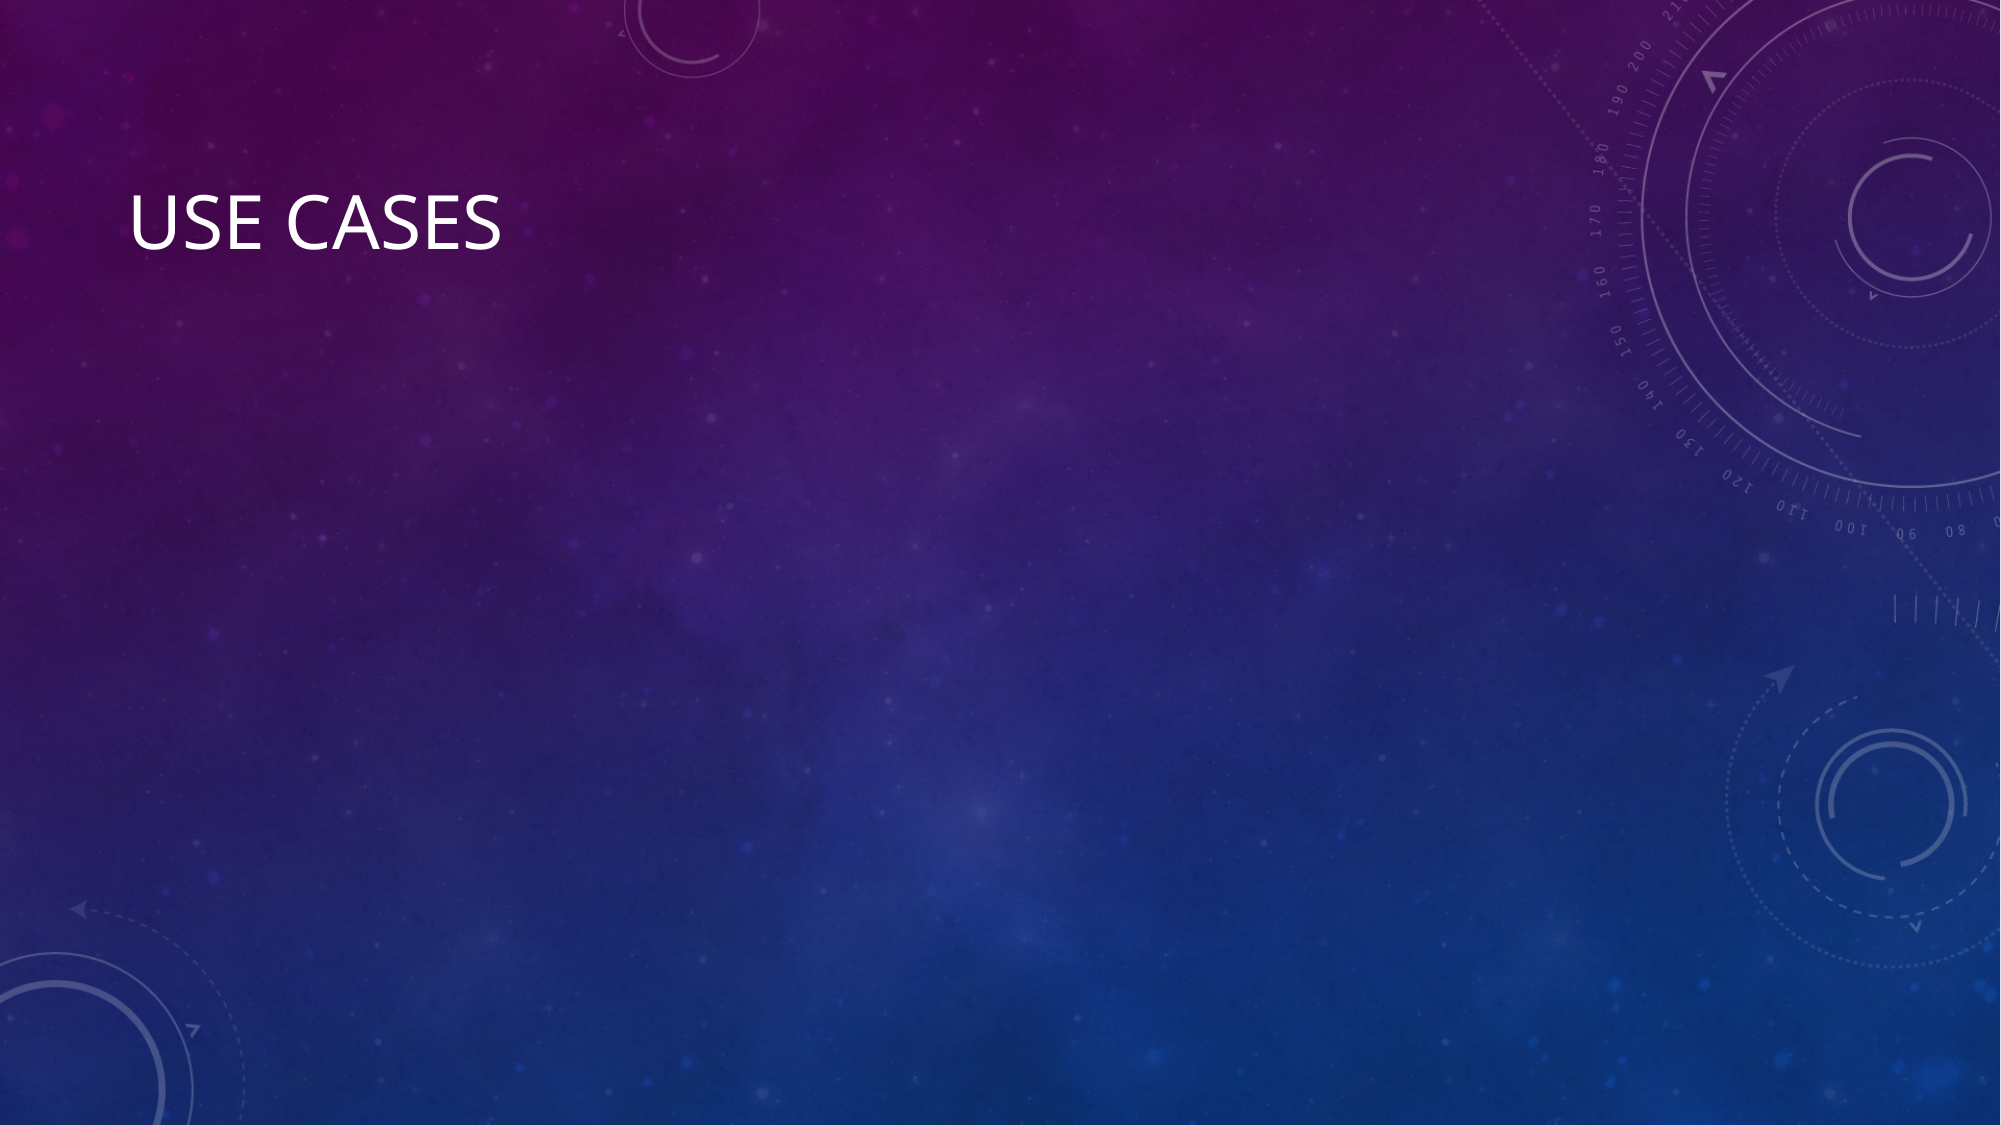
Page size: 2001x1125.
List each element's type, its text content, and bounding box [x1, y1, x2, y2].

picture [0, 0, 2001, 1125]
title Use cases [112, 99, 1775, 339]
